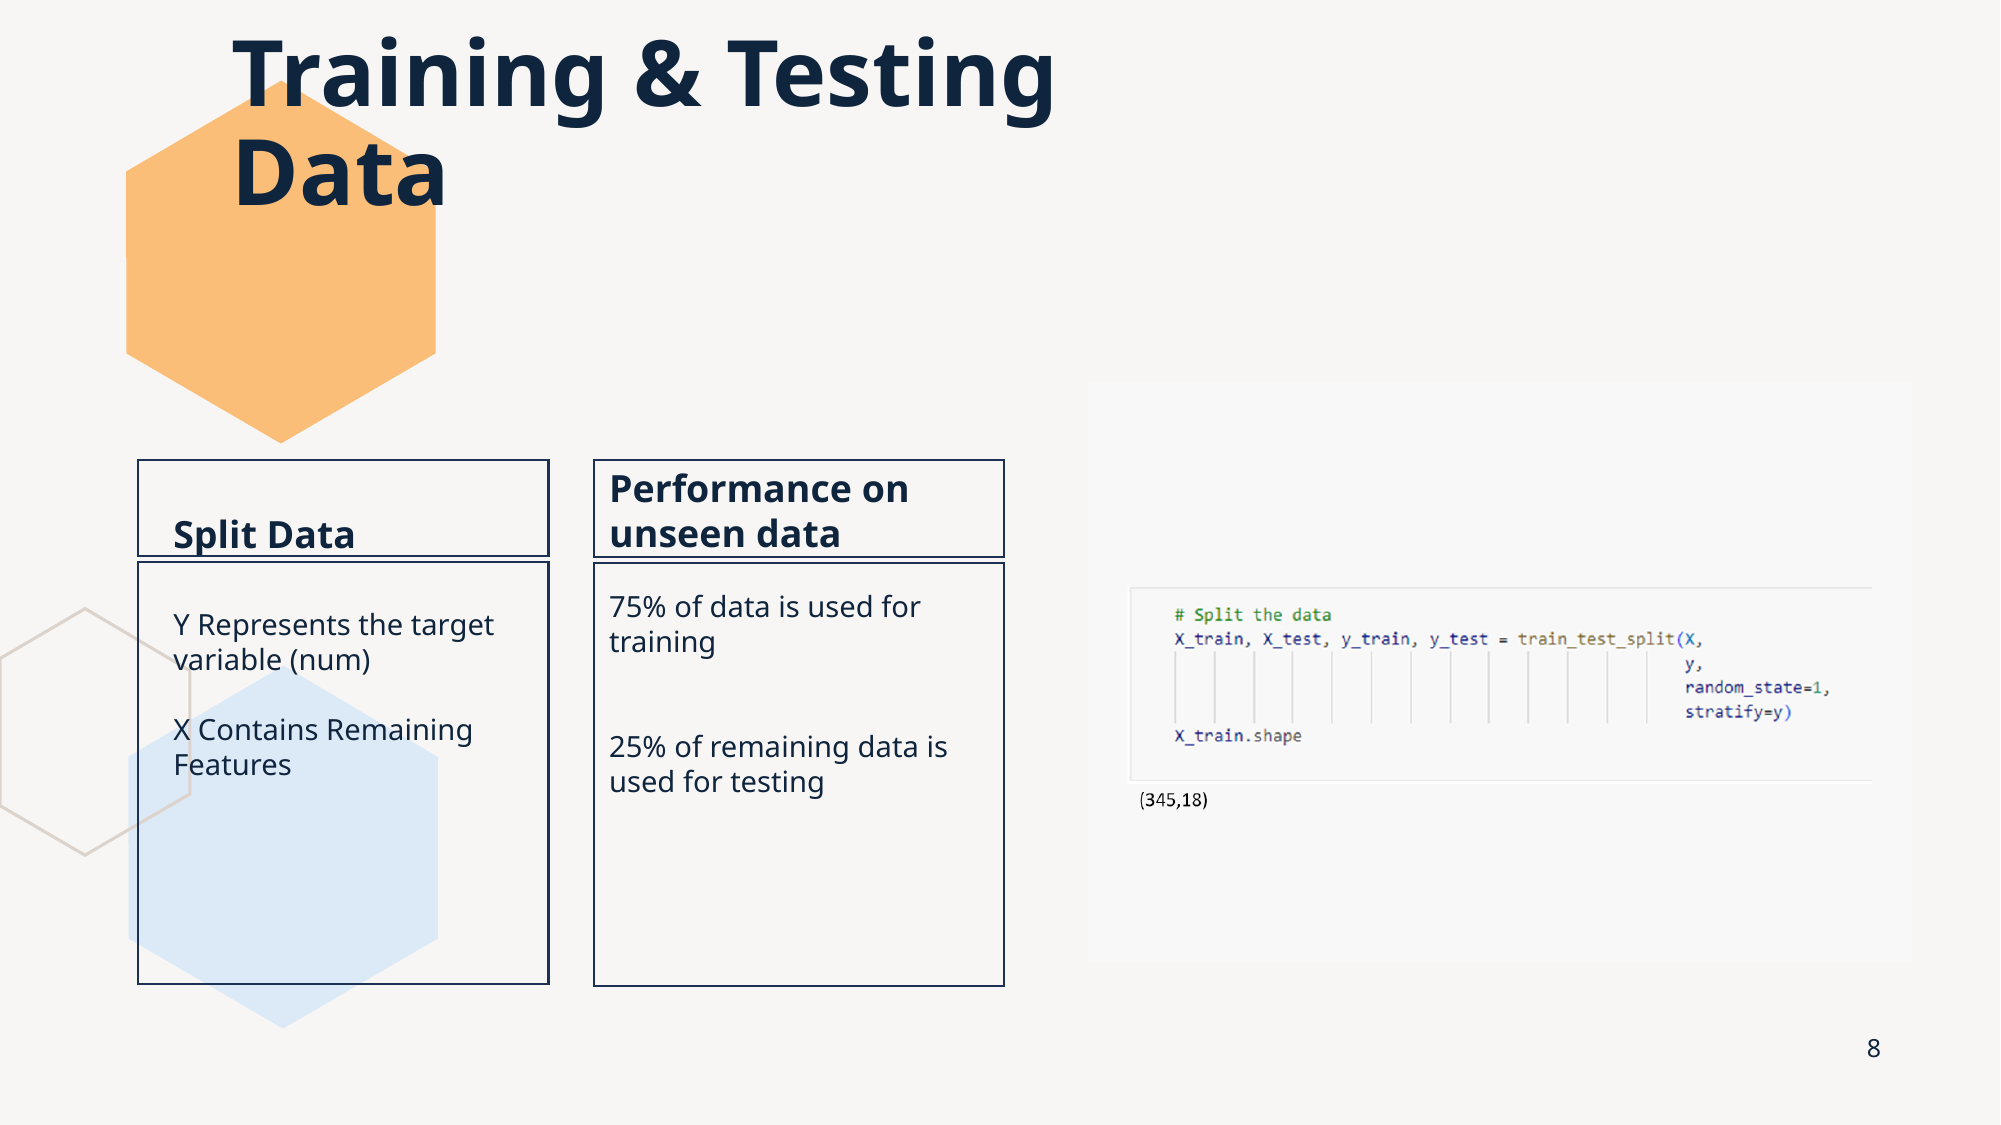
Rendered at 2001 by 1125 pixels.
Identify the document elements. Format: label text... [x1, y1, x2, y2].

text_box [593, 459, 1005, 558]
text_box [593, 562, 1005, 987]
picture [1088, 382, 1912, 962]
slide_number 8 [1836, 1020, 1912, 1080]
list Performance on unseen data [594, 466, 1030, 563]
text_box [137, 561, 550, 985]
text_box [137, 459, 550, 557]
list Split Data [158, 466, 594, 564]
title Training & Testing Data [216, 15, 1300, 234]
